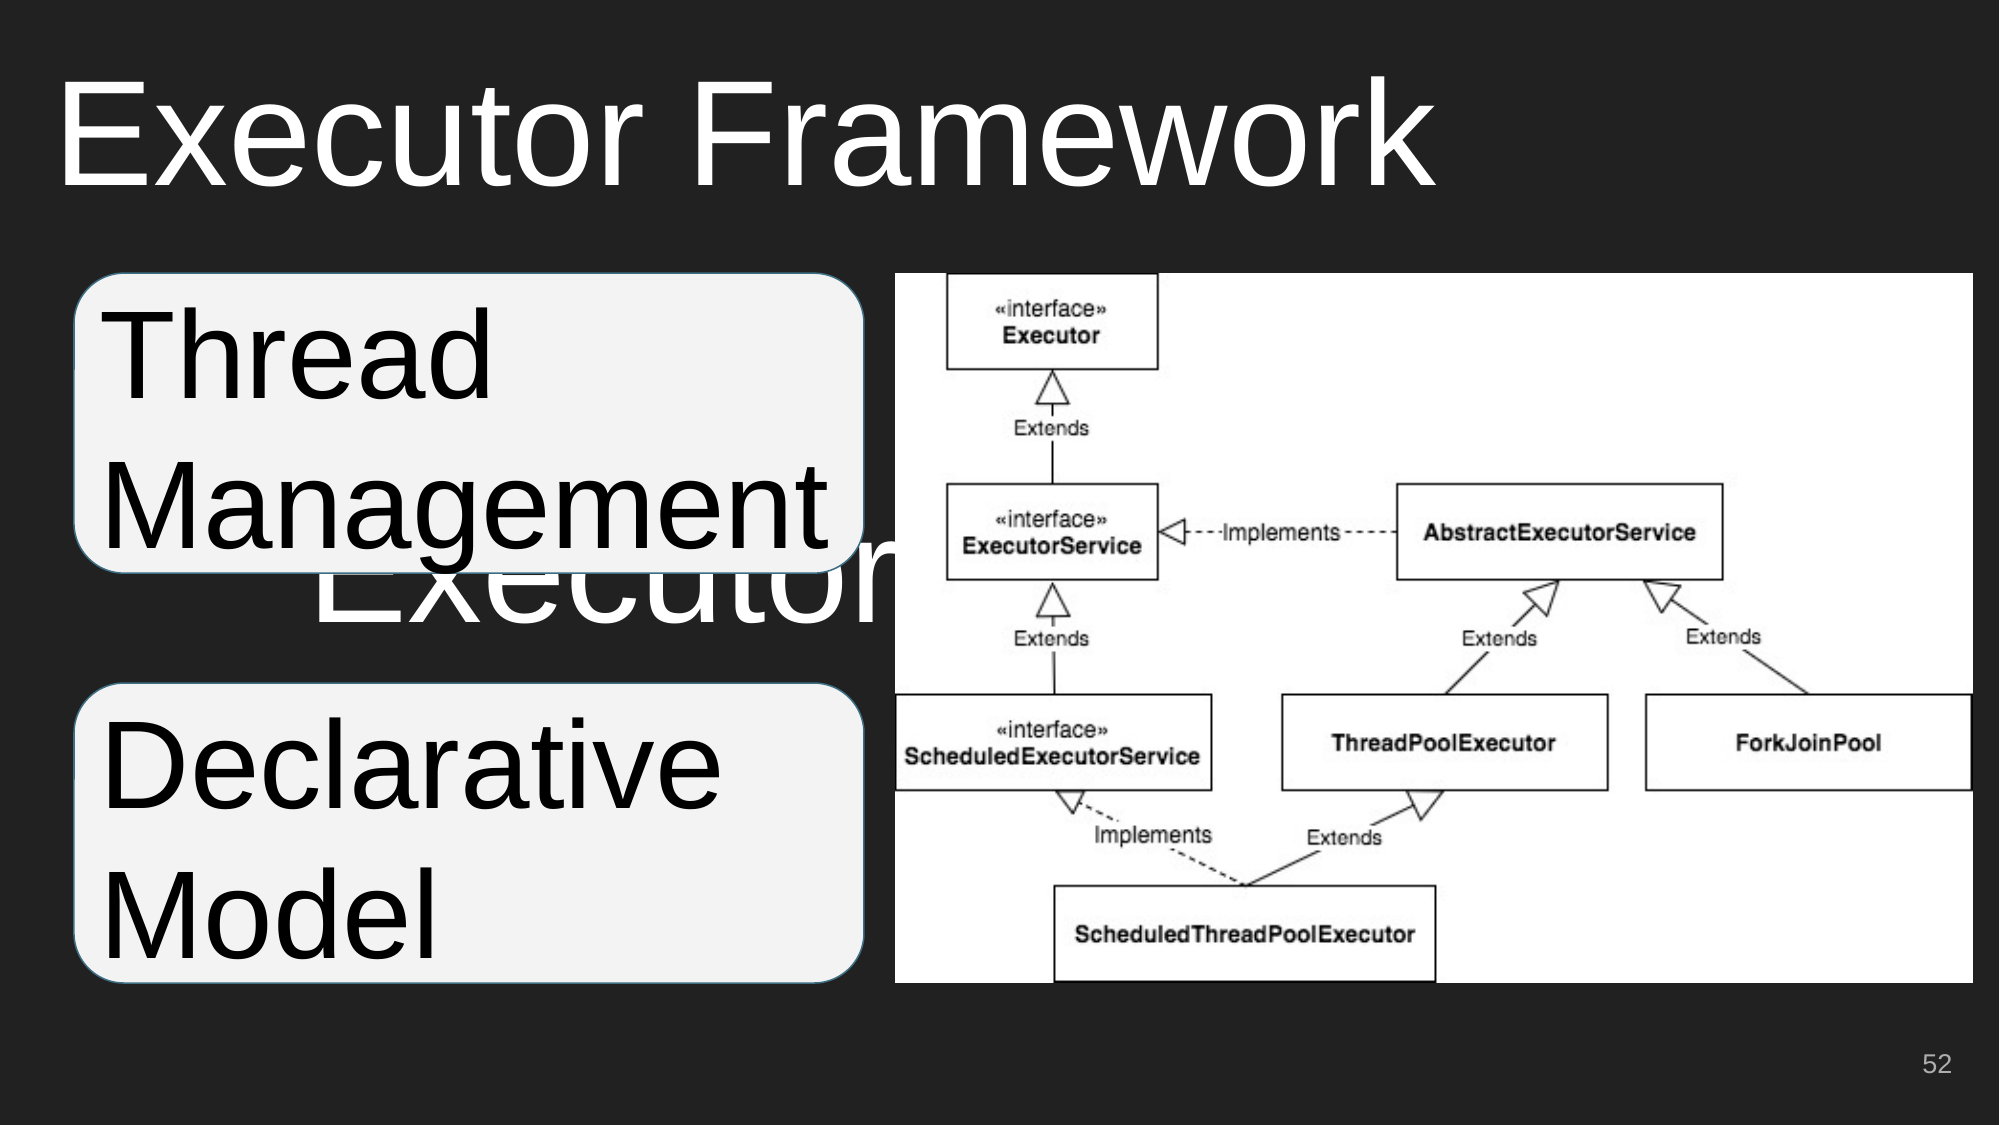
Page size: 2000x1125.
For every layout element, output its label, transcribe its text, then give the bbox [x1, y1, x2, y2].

title Executor Framework [33, 33, 1897, 218]
text_box Declarative Model [73, 683, 864, 984]
slide_number ‹#› [1852, 1019, 1973, 1106]
text_box Thread Management [73, 273, 864, 574]
picture [895, 272, 1973, 984]
title Executor Framework [68, 470, 889, 655]
